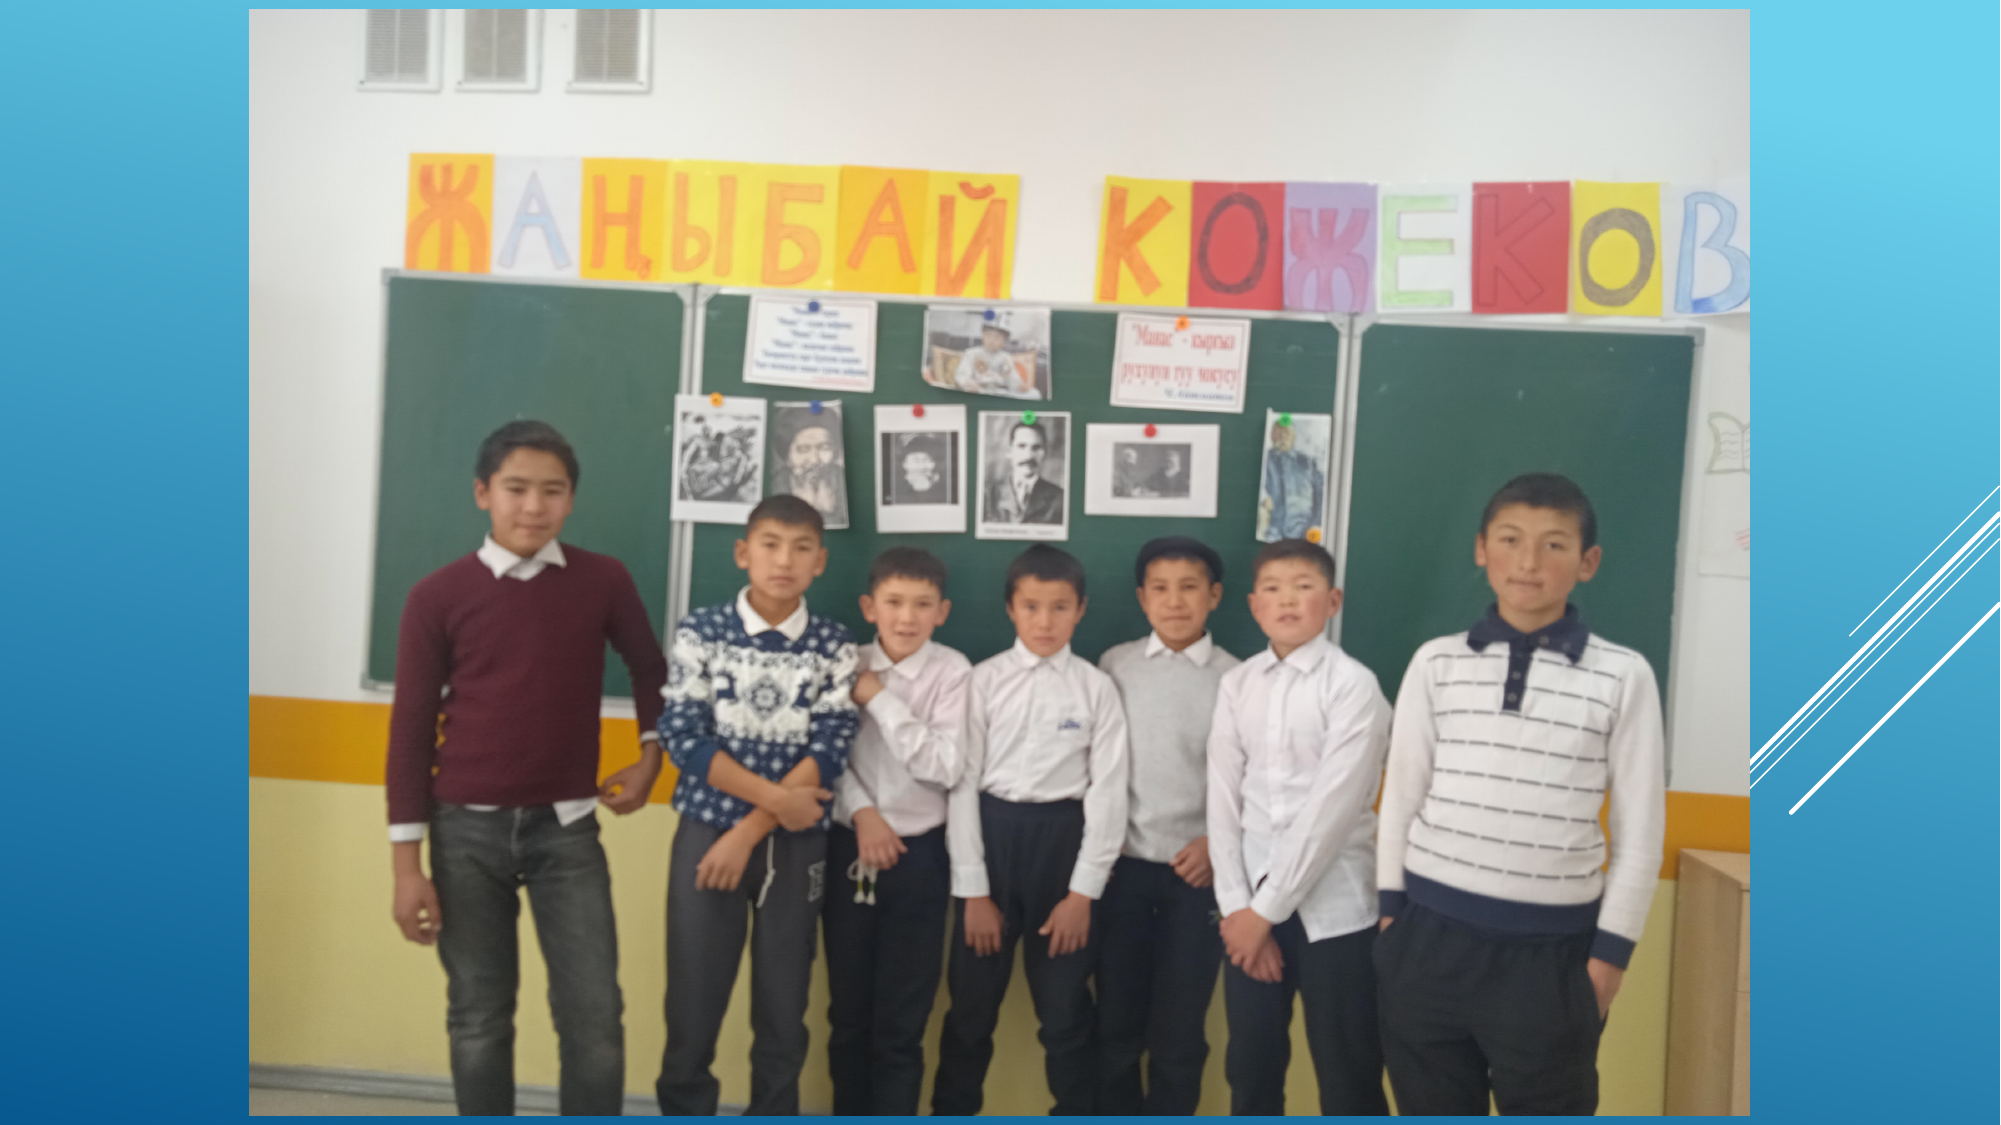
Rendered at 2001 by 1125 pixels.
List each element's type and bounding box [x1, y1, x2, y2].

picture [249, 9, 1751, 1116]
